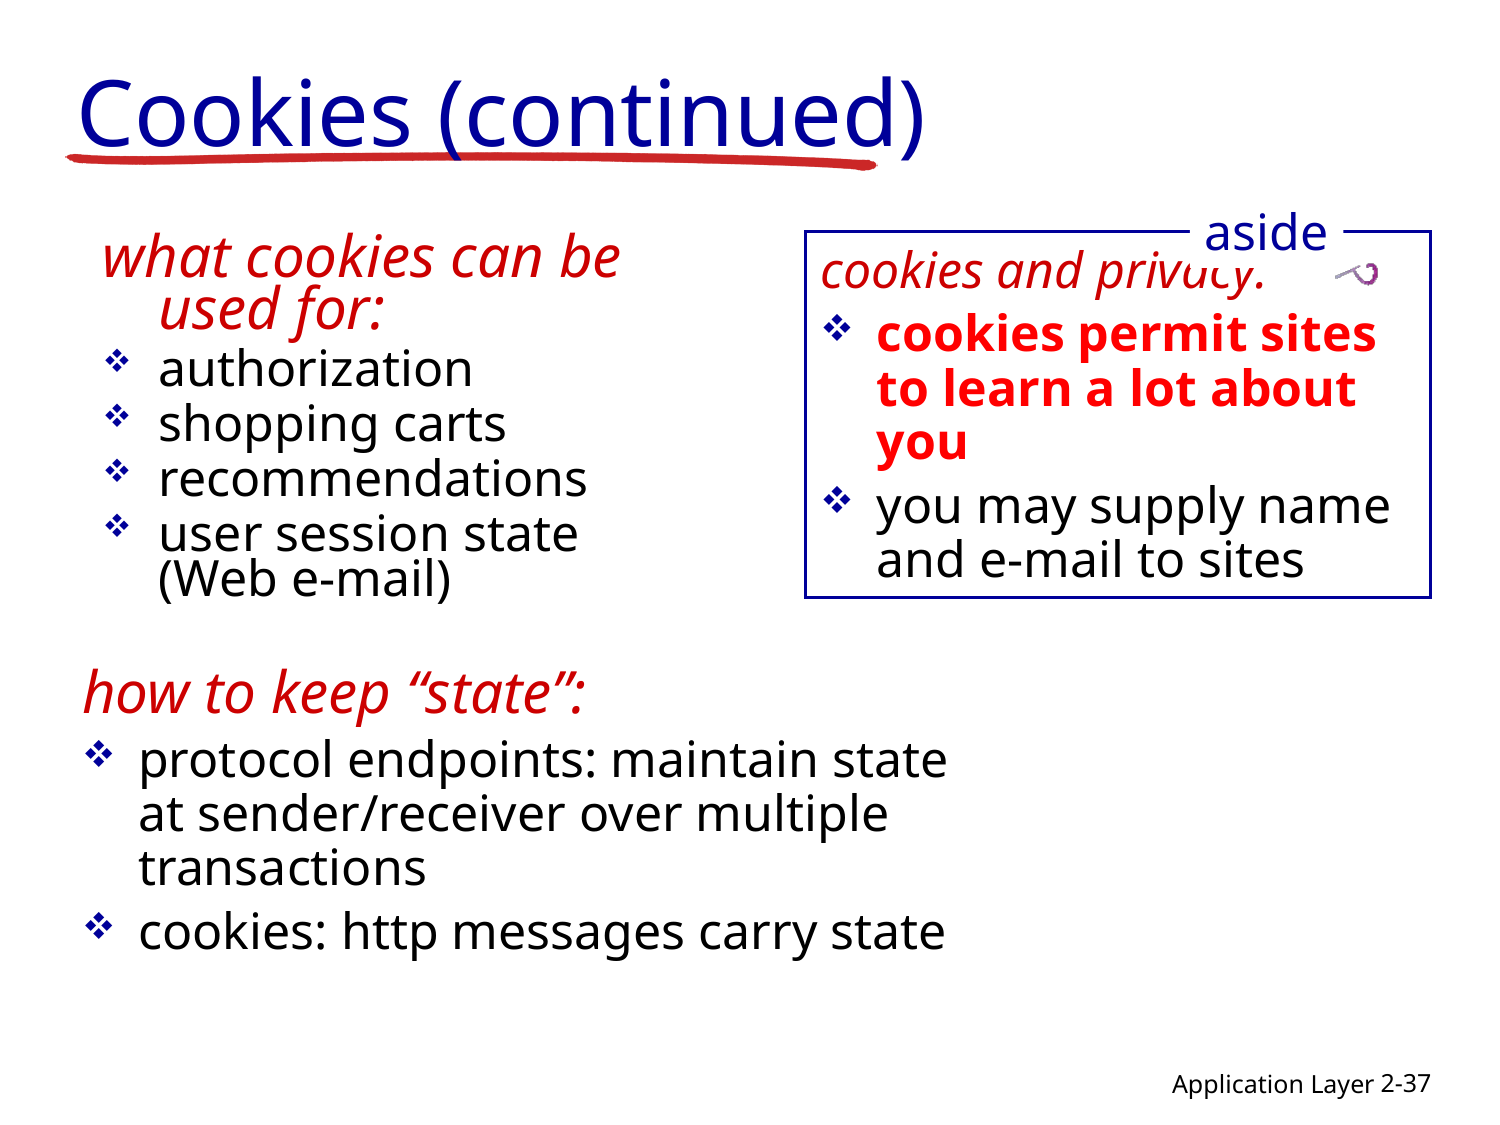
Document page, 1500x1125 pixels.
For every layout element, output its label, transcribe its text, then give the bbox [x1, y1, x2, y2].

text_box cookies and privacy: cookies permit sites to learn a lot about you you may supply name and e-mail to sites [805, 231, 1431, 598]
slide_number 2-37 [1365, 1059, 1477, 1106]
title Cookies (continued) [61, 34, 1337, 186]
text_box aside [1189, 193, 1344, 268]
footer Application Layer [914, 1060, 1391, 1109]
text_box how to keep “state”: protocol endpoints: maintain state at sender/receiver over multiple transactions cookies: http messages carry state [67, 647, 1003, 1081]
list what cookies can be used for: authorization shopping carts recommendations user session state (Web e-mail) [87, 227, 713, 647]
picture [1328, 258, 1384, 291]
picture [61, 147, 887, 177]
